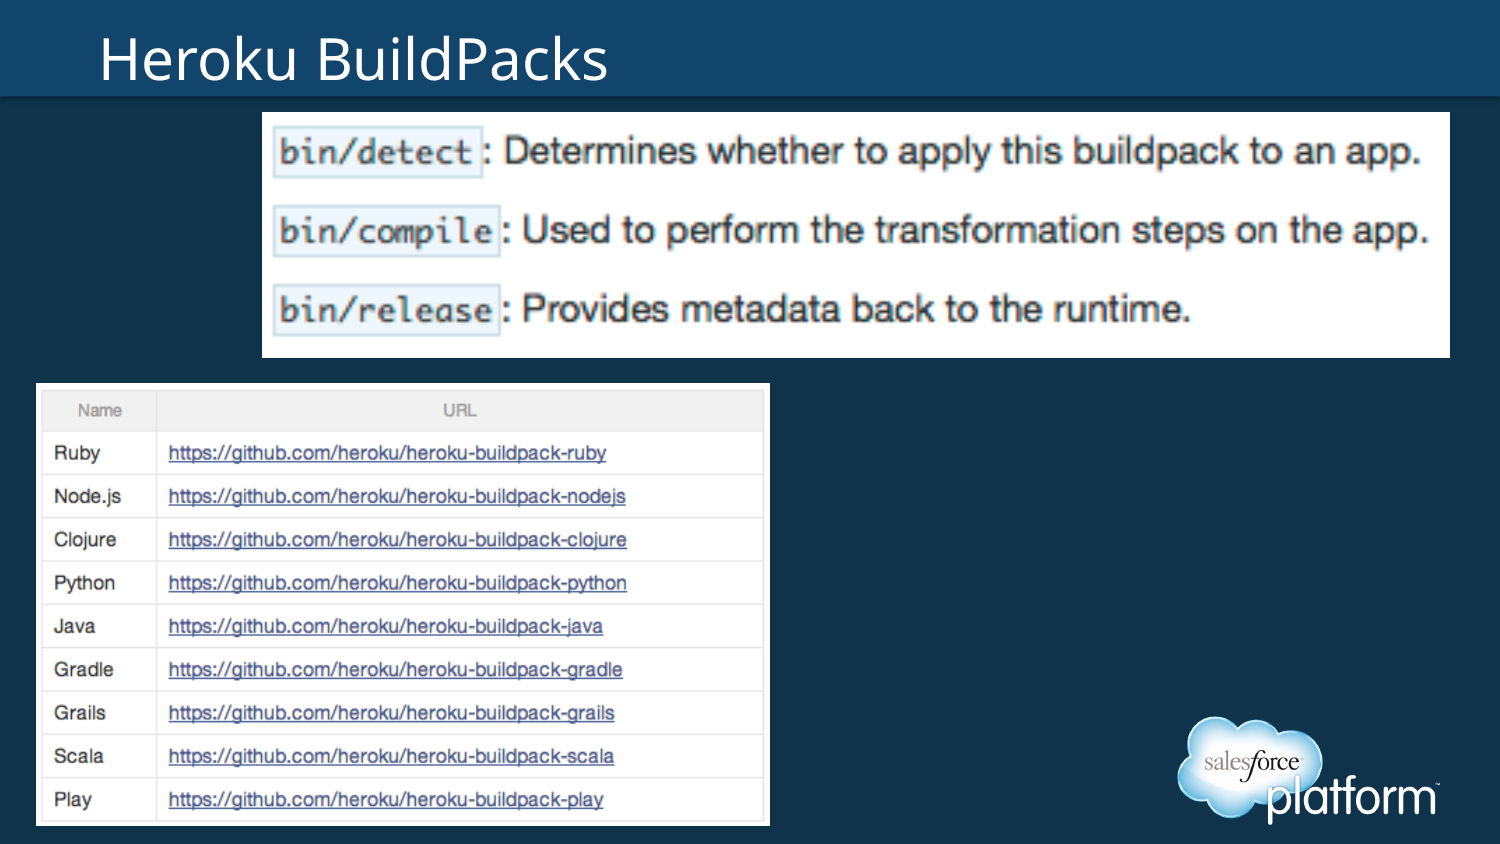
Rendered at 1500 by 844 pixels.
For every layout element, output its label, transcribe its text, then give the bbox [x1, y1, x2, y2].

picture [1168, 702, 1450, 839]
picture [262, 111, 1450, 359]
picture [36, 382, 770, 826]
title Heroku BuildPacks [83, 7, 1434, 106]
